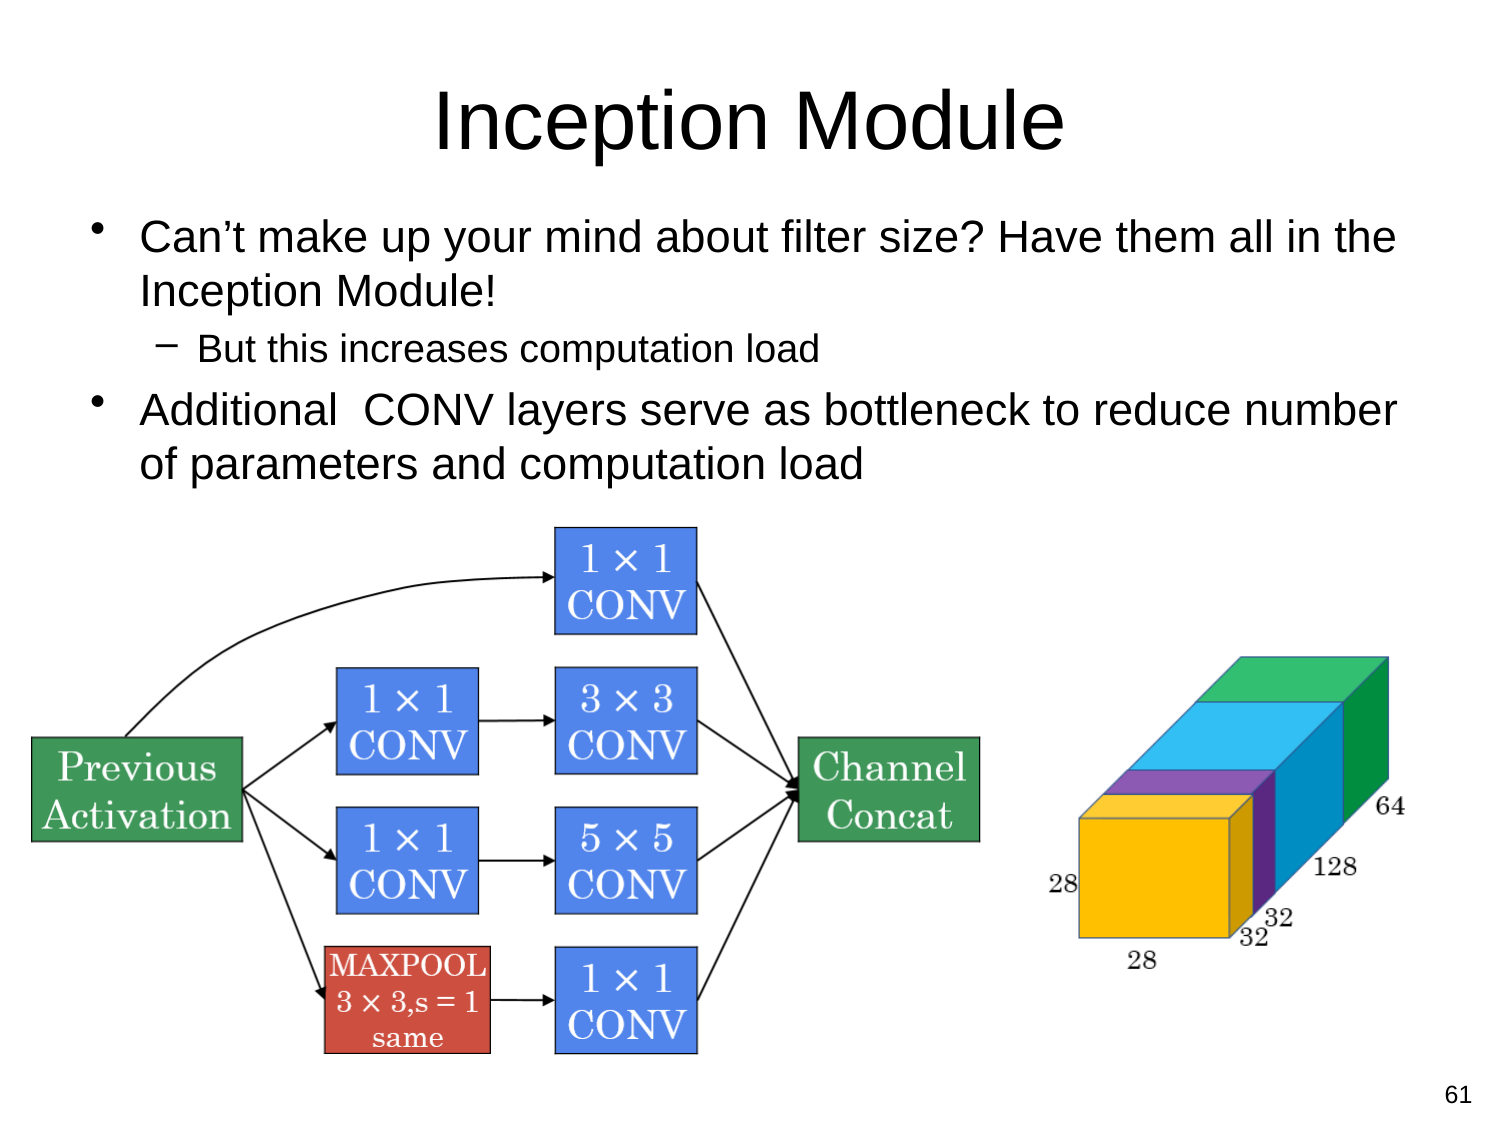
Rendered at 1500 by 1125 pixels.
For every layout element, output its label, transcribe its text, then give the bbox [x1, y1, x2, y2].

title Inception Module [74, 44, 1426, 188]
slide_number 61 [1137, 1070, 1488, 1112]
picture [20, 515, 1500, 1059]
